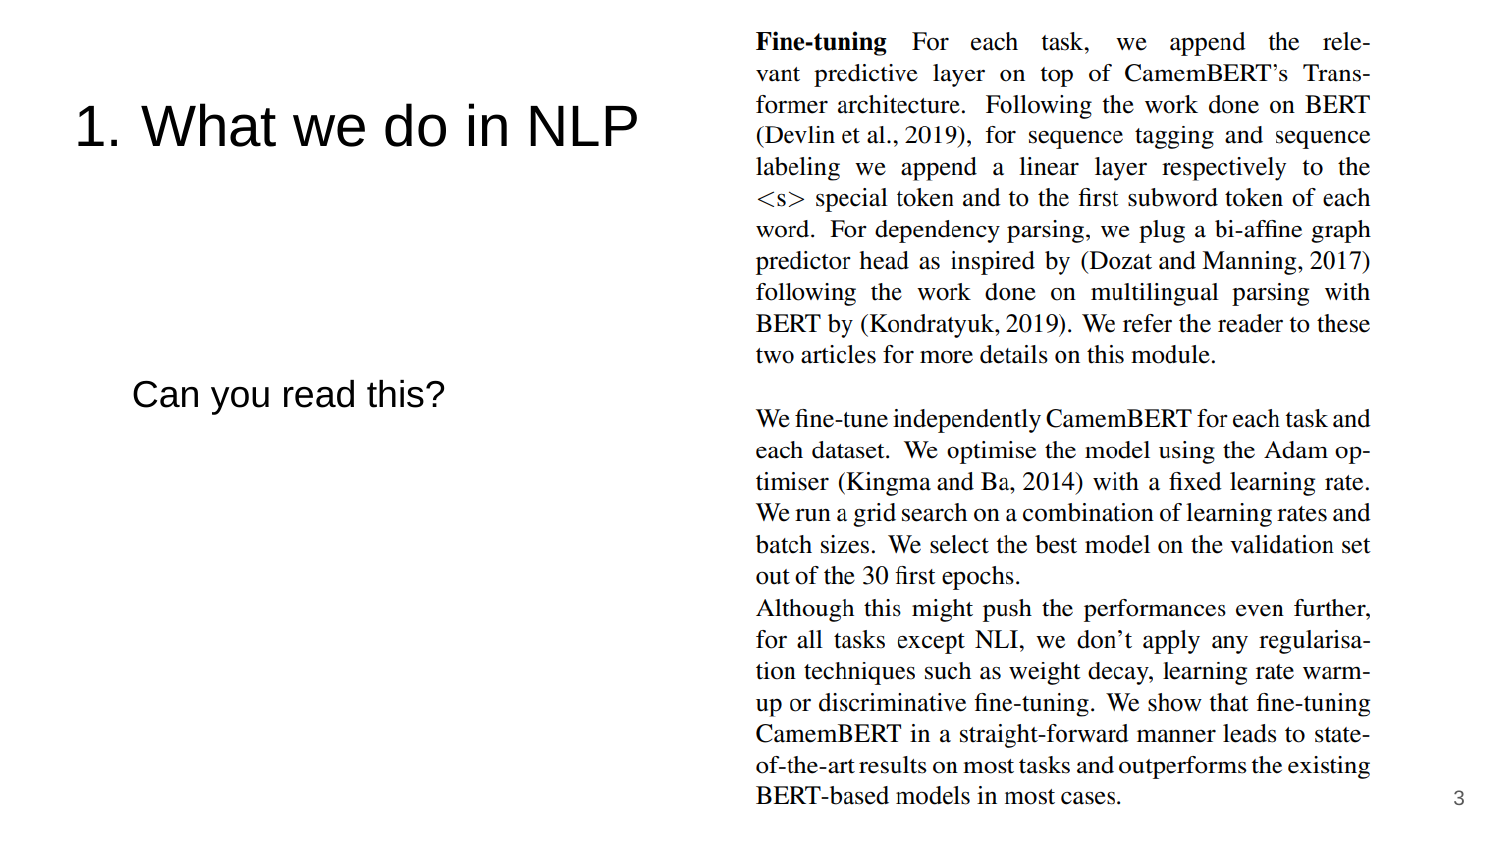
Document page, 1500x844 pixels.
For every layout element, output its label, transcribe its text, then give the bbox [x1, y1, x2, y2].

title What we do in NLP [51, 72, 724, 167]
list Can you read this? [116, 354, 489, 432]
slide_number ‹#› [1389, 764, 1480, 830]
picture [736, 20, 1385, 824]
